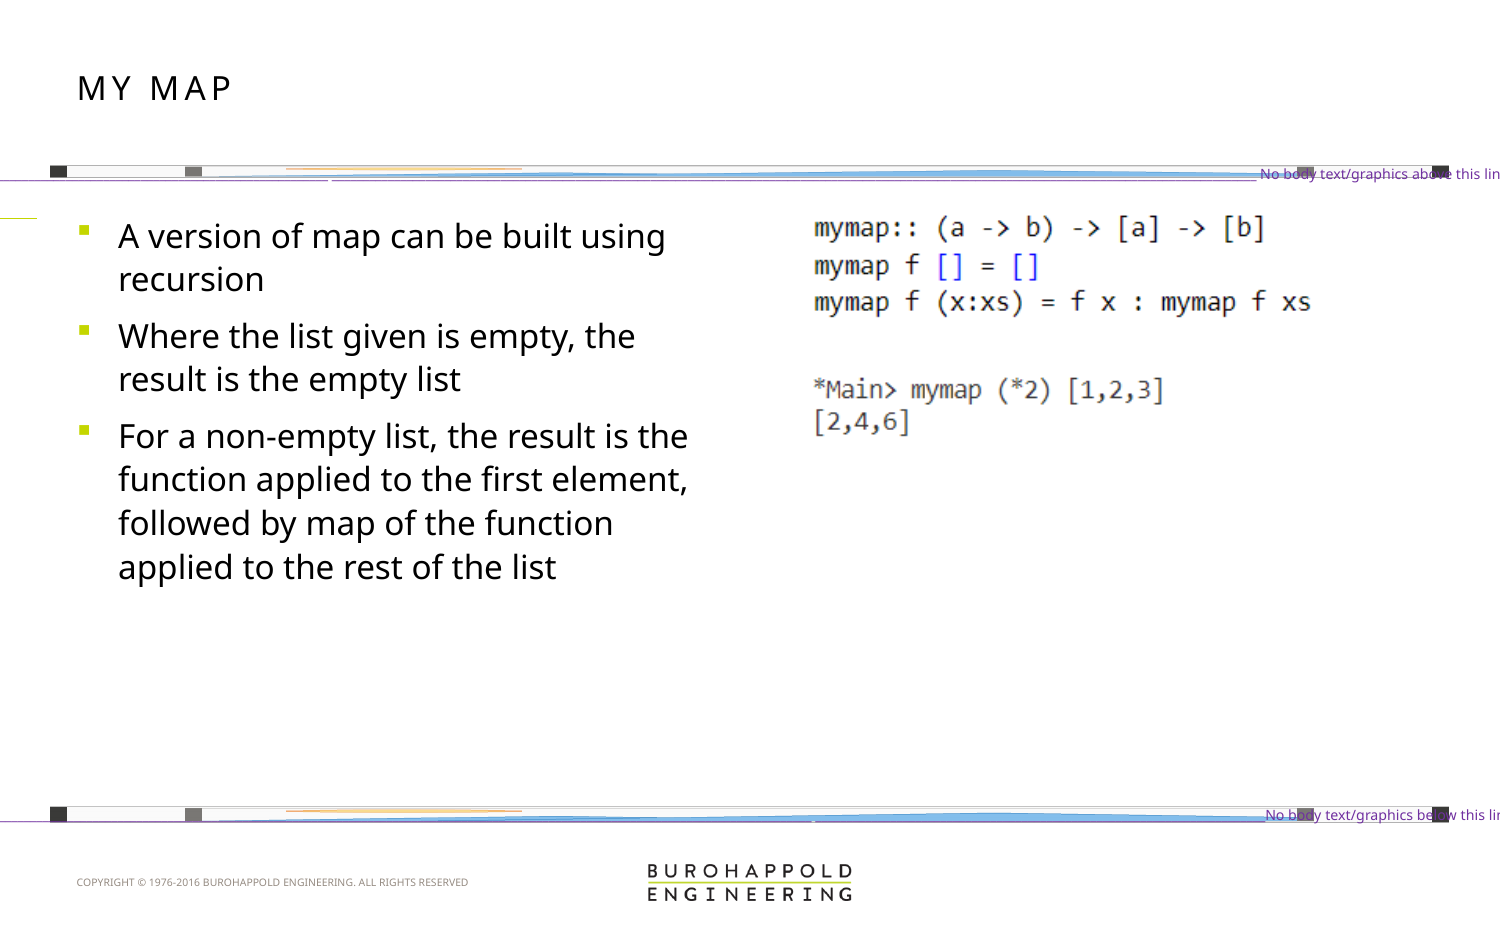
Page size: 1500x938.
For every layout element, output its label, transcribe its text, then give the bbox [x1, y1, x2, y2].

picture [798, 367, 1204, 441]
title My Map [76, 67, 975, 108]
list A version of map can be built using recursion Where the list given is empty, the result is the empty list For a non-empty list, the result is the function applied to the first element, followed by map of the function applied to the rest of the list [76, 210, 703, 805]
picture [0, 164, 1500, 178]
picture [631, 848, 868, 917]
picture [0, 806, 1500, 823]
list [798, 208, 1329, 322]
